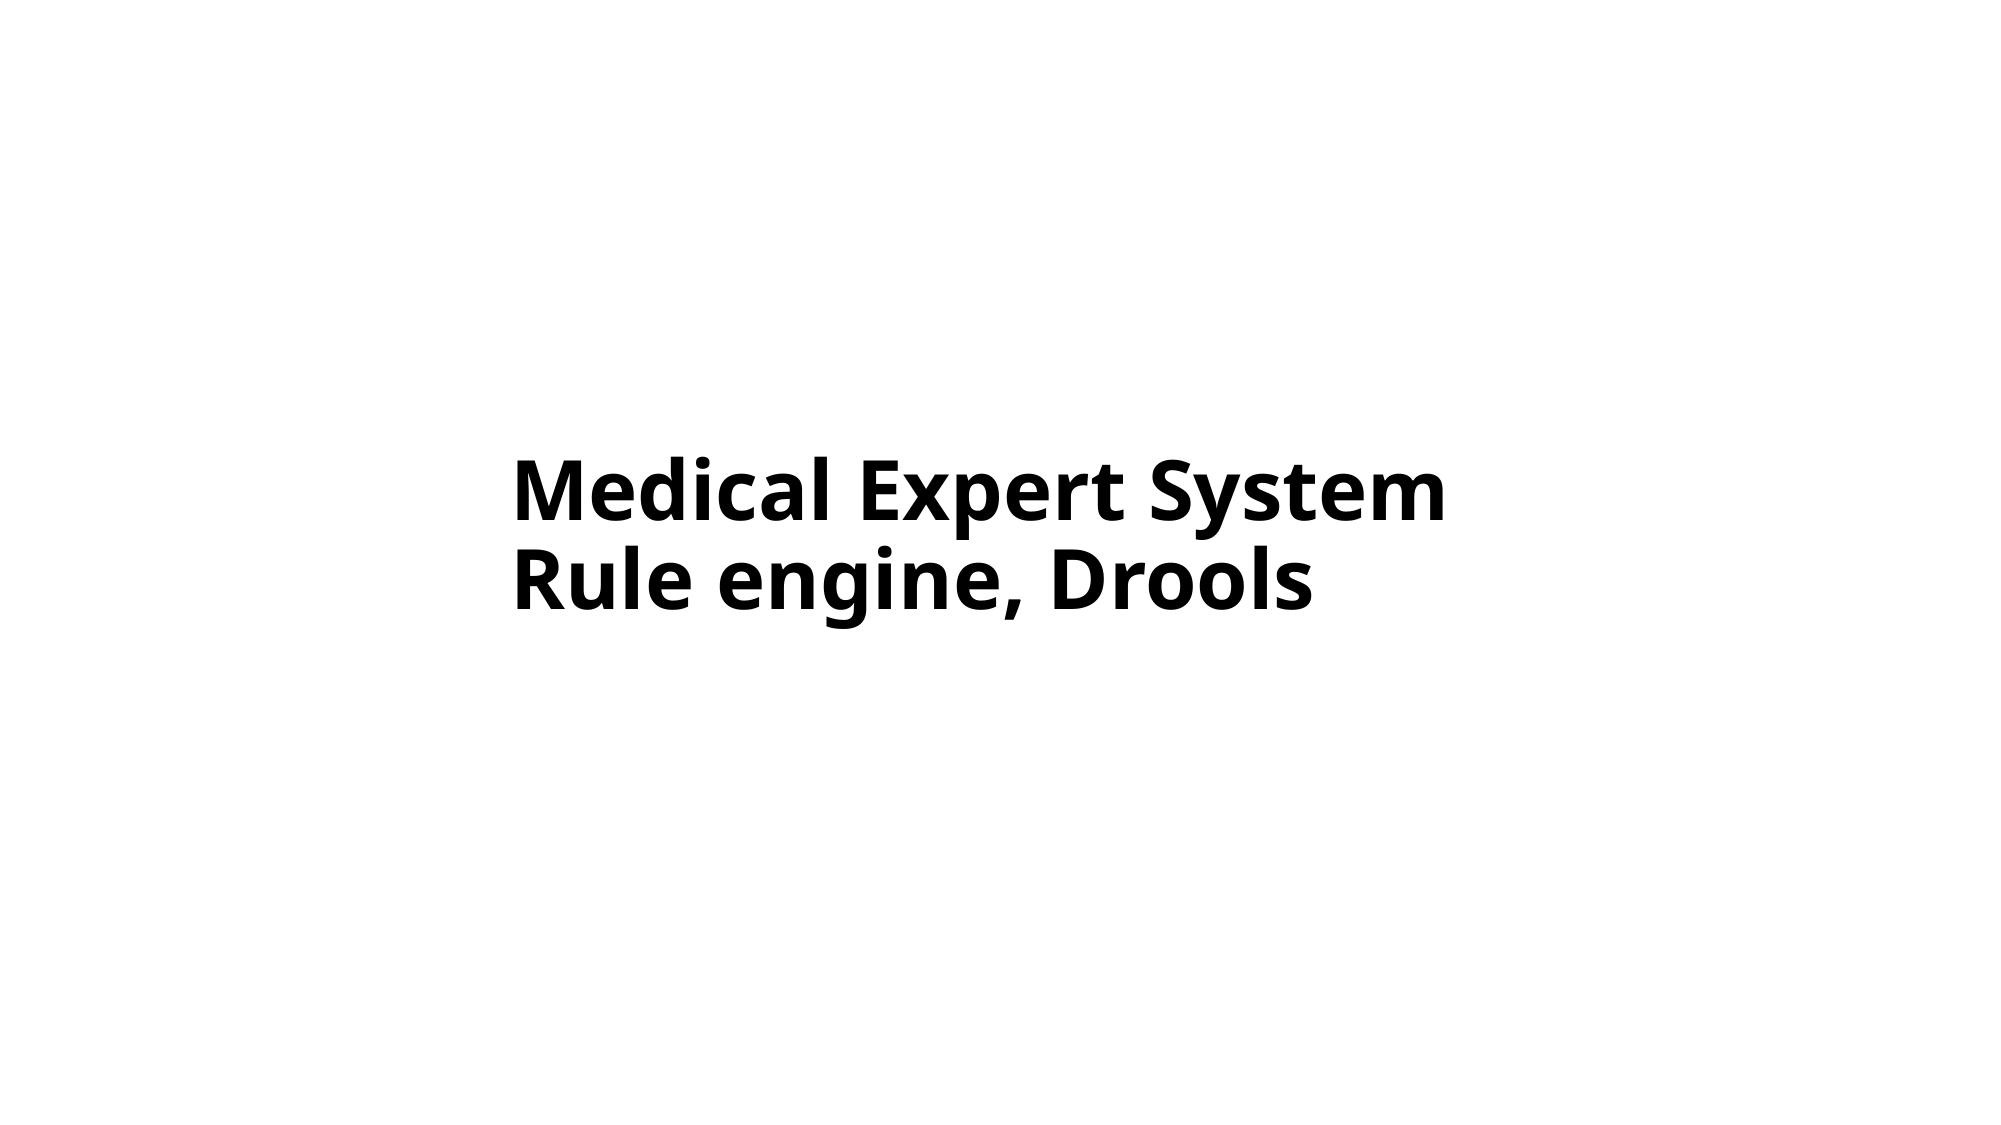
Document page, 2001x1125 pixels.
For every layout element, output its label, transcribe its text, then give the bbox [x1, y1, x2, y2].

title Medical Expert System Rule engine, Drools [495, 444, 1547, 632]
